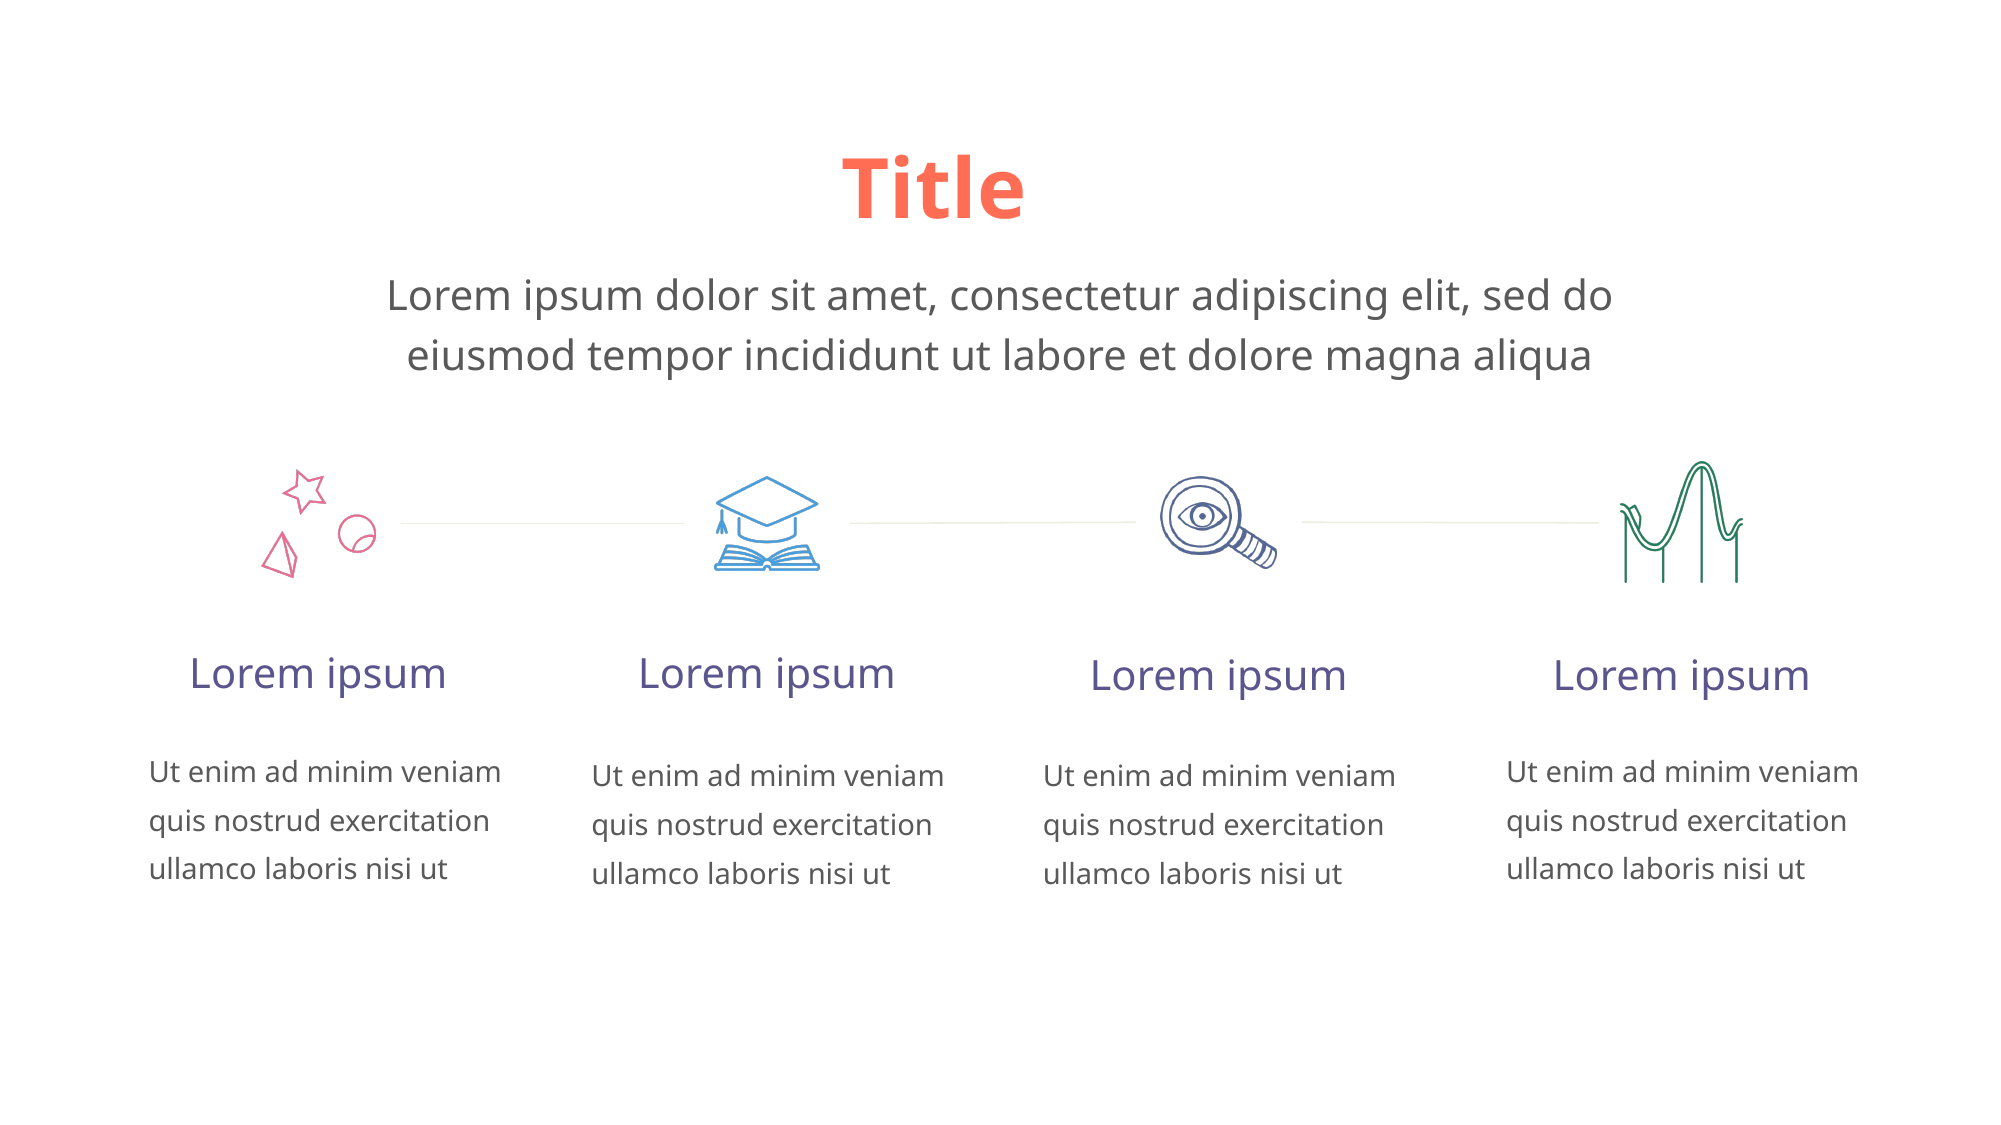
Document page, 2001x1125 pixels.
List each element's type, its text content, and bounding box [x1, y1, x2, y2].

text_box Lorem ipsum [536, 638, 998, 704]
text_box Lorem ipsum [988, 641, 1449, 707]
text_box Ut enim ad minim veniam quis nostrud exercitation ullamco laboris nisi ut [568, 743, 966, 933]
text_box Ut enim ad minim veniam quis nostrud exercitation ullamco laboris nisi ut [1020, 743, 1418, 933]
text_box Ut enim ad minim veniam quis nostrud exercitation ullamco laboris nisi ut [1483, 738, 1881, 929]
text_box Lorem ipsum [1451, 641, 1912, 707]
picture [1160, 475, 1277, 569]
text_box Ut enim ad minim veniam quis nostrud exercitation ullamco laboris nisi ut [125, 738, 511, 929]
picture [1620, 460, 1744, 583]
picture [260, 469, 376, 578]
text_box Lorem ipsum [88, 638, 536, 704]
picture [714, 475, 820, 571]
text_box Title [125, 133, 1743, 251]
text_box Lorem ipsum dolor sit amet, consectetur adipiscing elit, sed do eiusmod tempor incididunt ut labore et dolore magna aliqua [326, 243, 1674, 433]
